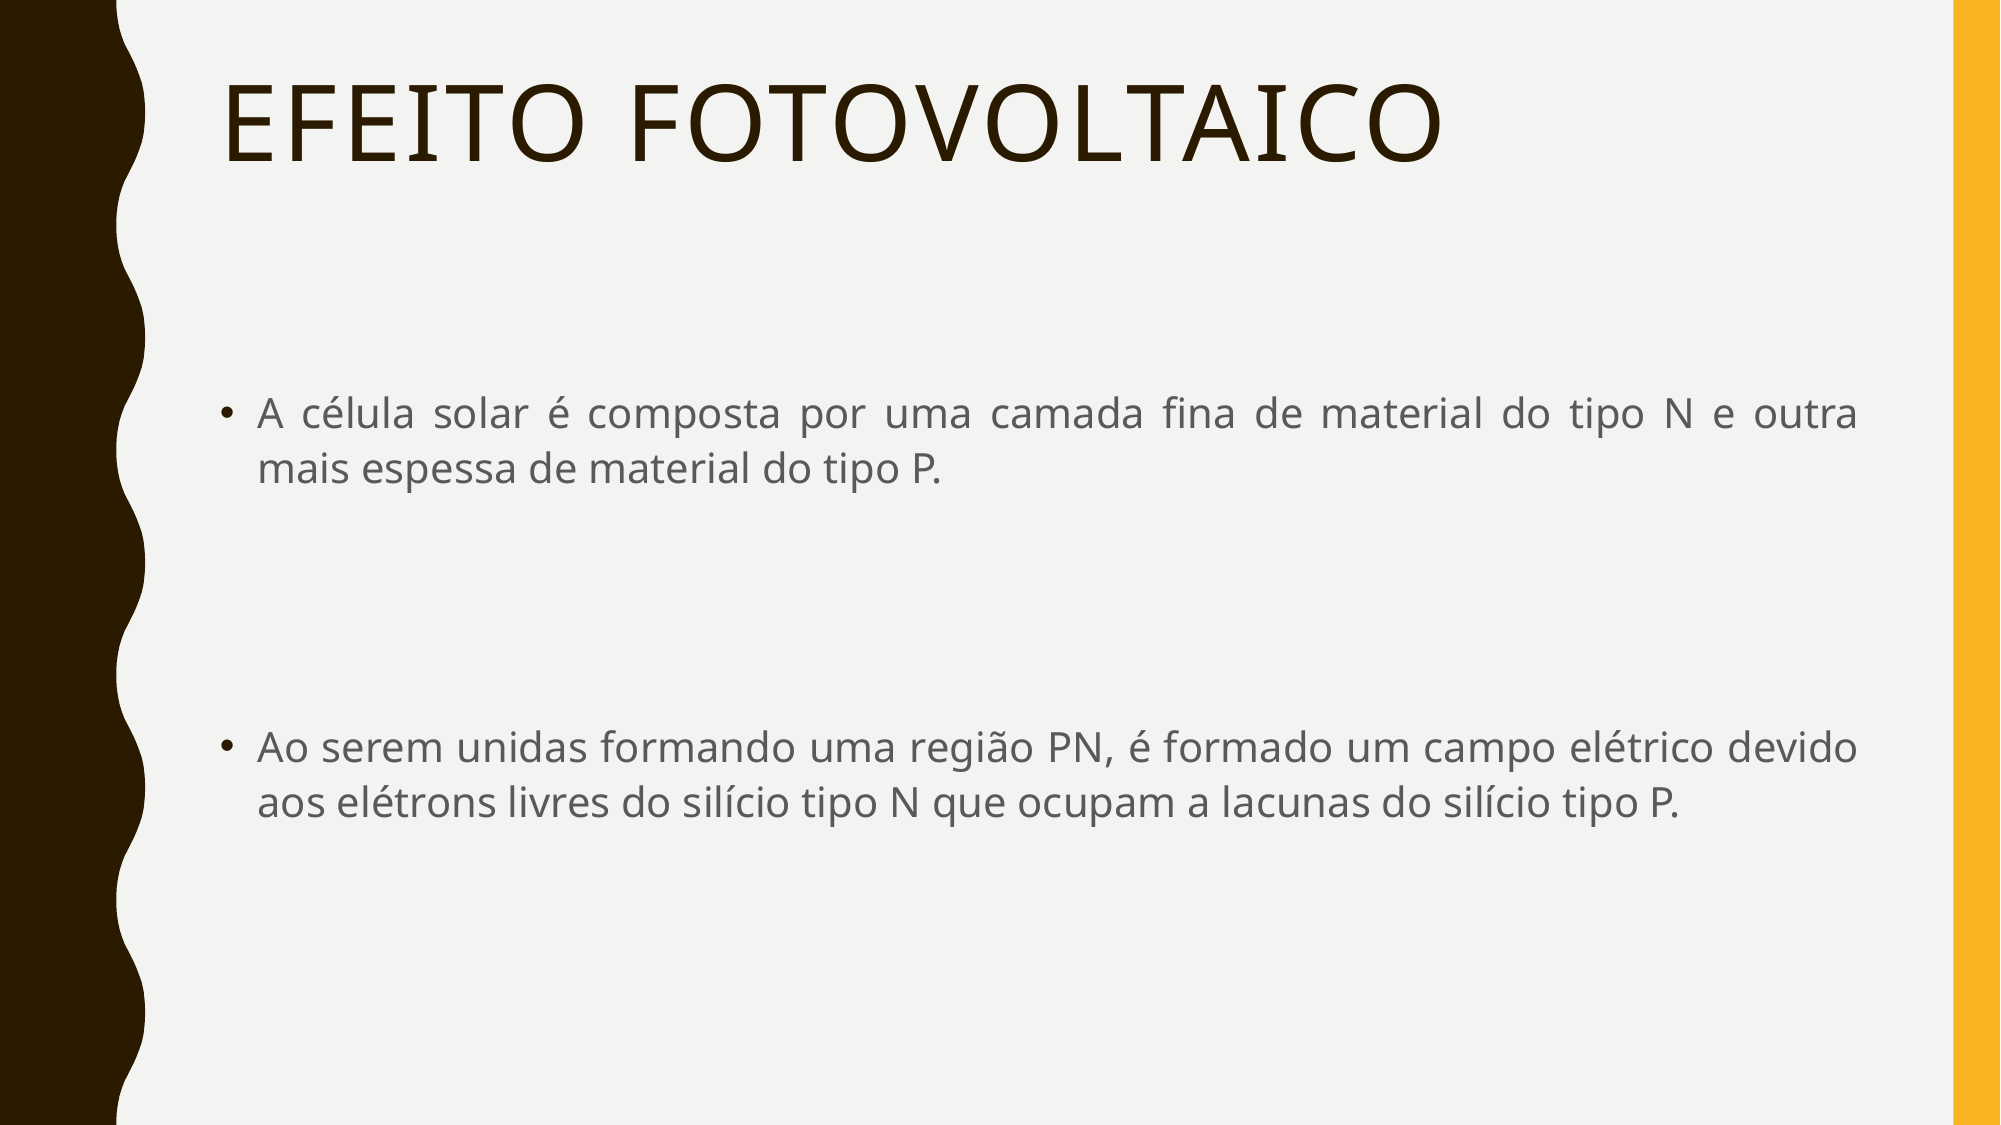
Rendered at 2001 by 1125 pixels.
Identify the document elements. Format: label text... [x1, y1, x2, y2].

text_box A célula solar é composta por uma camada fina de material do tipo N e outra mais espessa de material do tipo P. Ao serem unidas formando uma região PN, é formado um campo elétrico devido aos elétrons livres do silício tipo N que ocupam a lacunas do silício tipo P. [205, 375, 1875, 965]
text_box EFEITO fotovoltaico [205, 62, 1875, 308]
